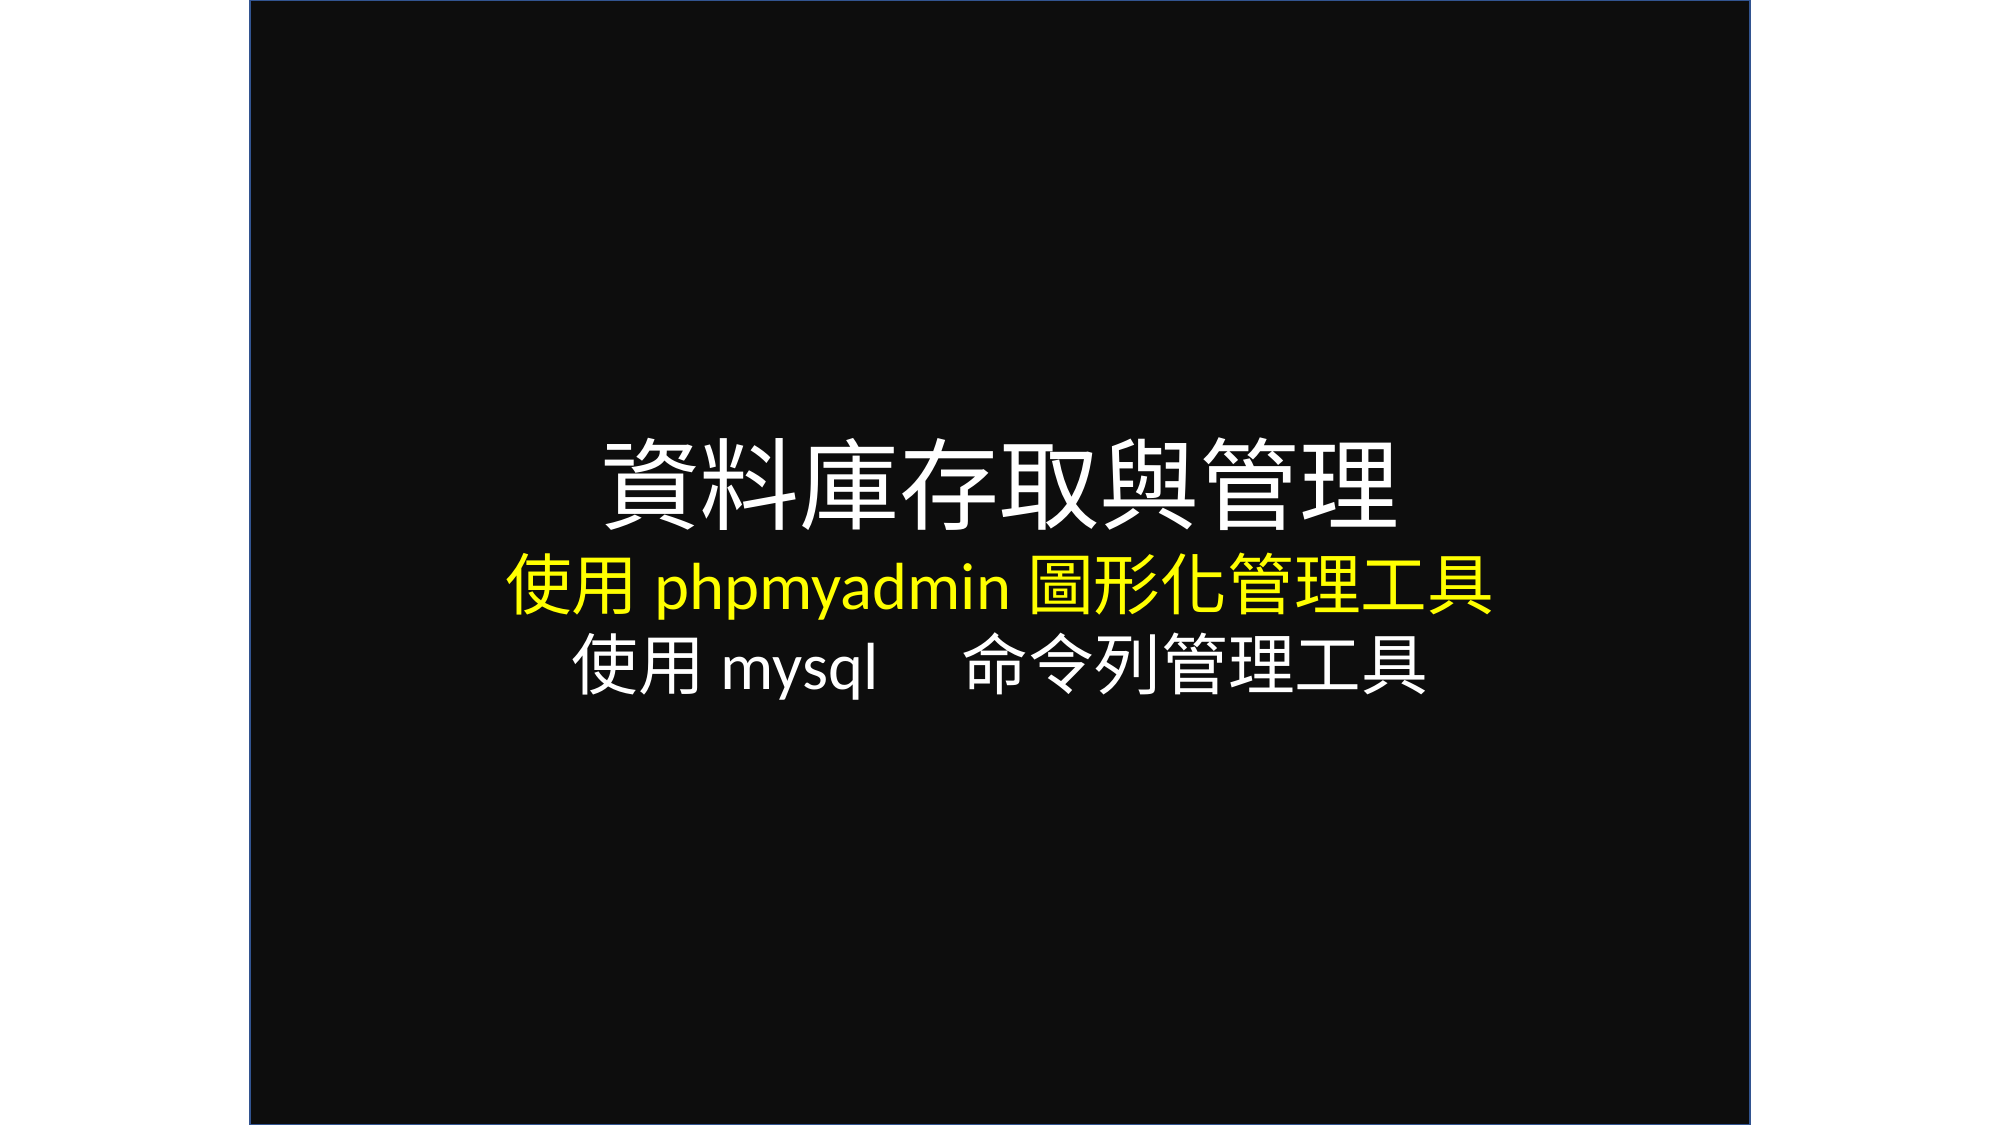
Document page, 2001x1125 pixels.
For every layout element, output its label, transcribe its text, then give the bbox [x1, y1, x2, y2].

text_box 資料庫存取與管理 使用phpmyadmin圖形化管理工具 使用mysql 命令列管理工具 [249, 0, 1751, 1125]
